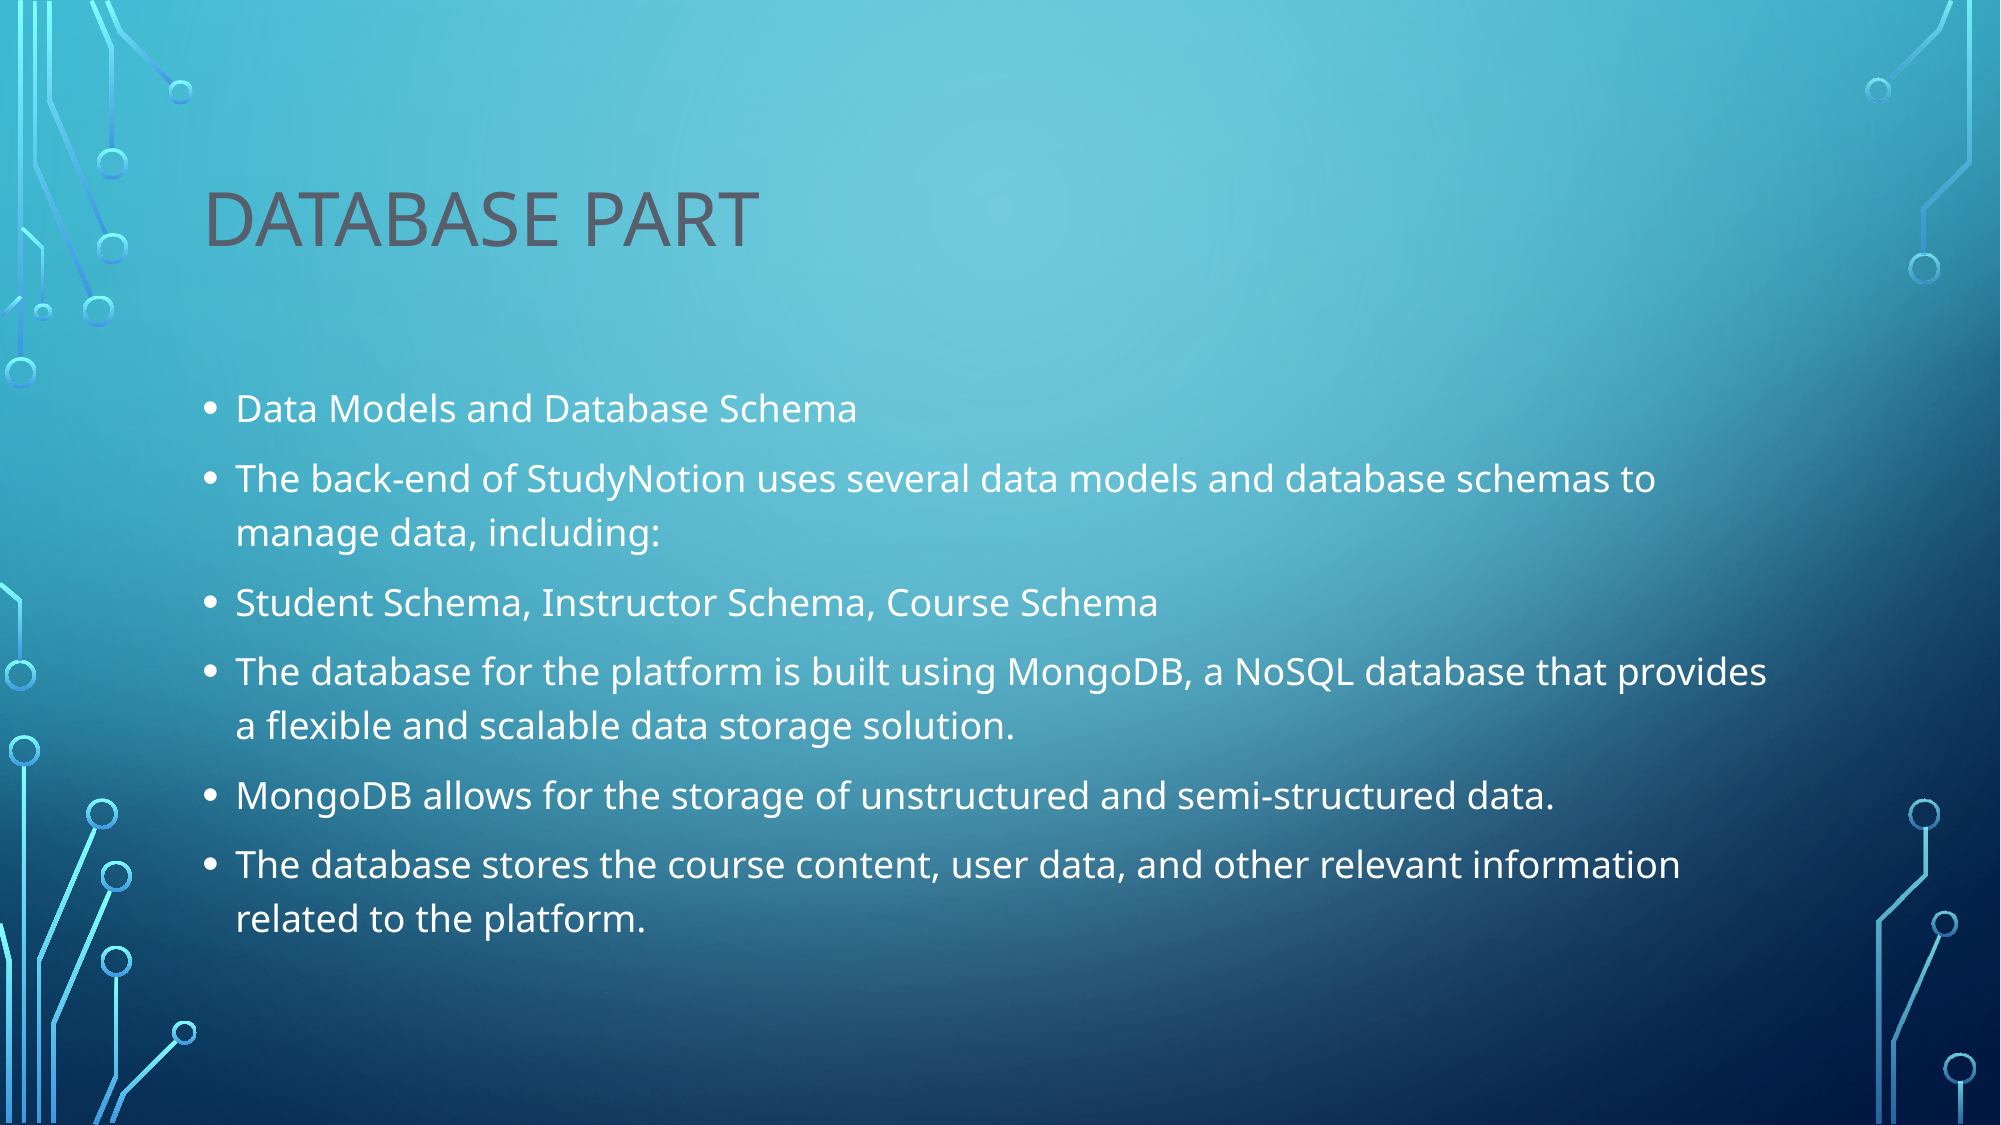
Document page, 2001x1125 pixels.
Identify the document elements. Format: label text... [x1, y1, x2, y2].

list Data Models and Database Schema The back-end of StudyNotion uses several data models and database schemas to manage data, including: Student Schema, Instructor Schema, Course Schema The database for the platform is built using MongoDB, a NoSQL database that provides a flexible and scalable data storage solution. MongoDB allows for the storage of unstructured and semi-structured data. The database stores the course content, user data, and other relevant information related to the platform. [187, 369, 1813, 950]
title Database part [187, 101, 1813, 344]
